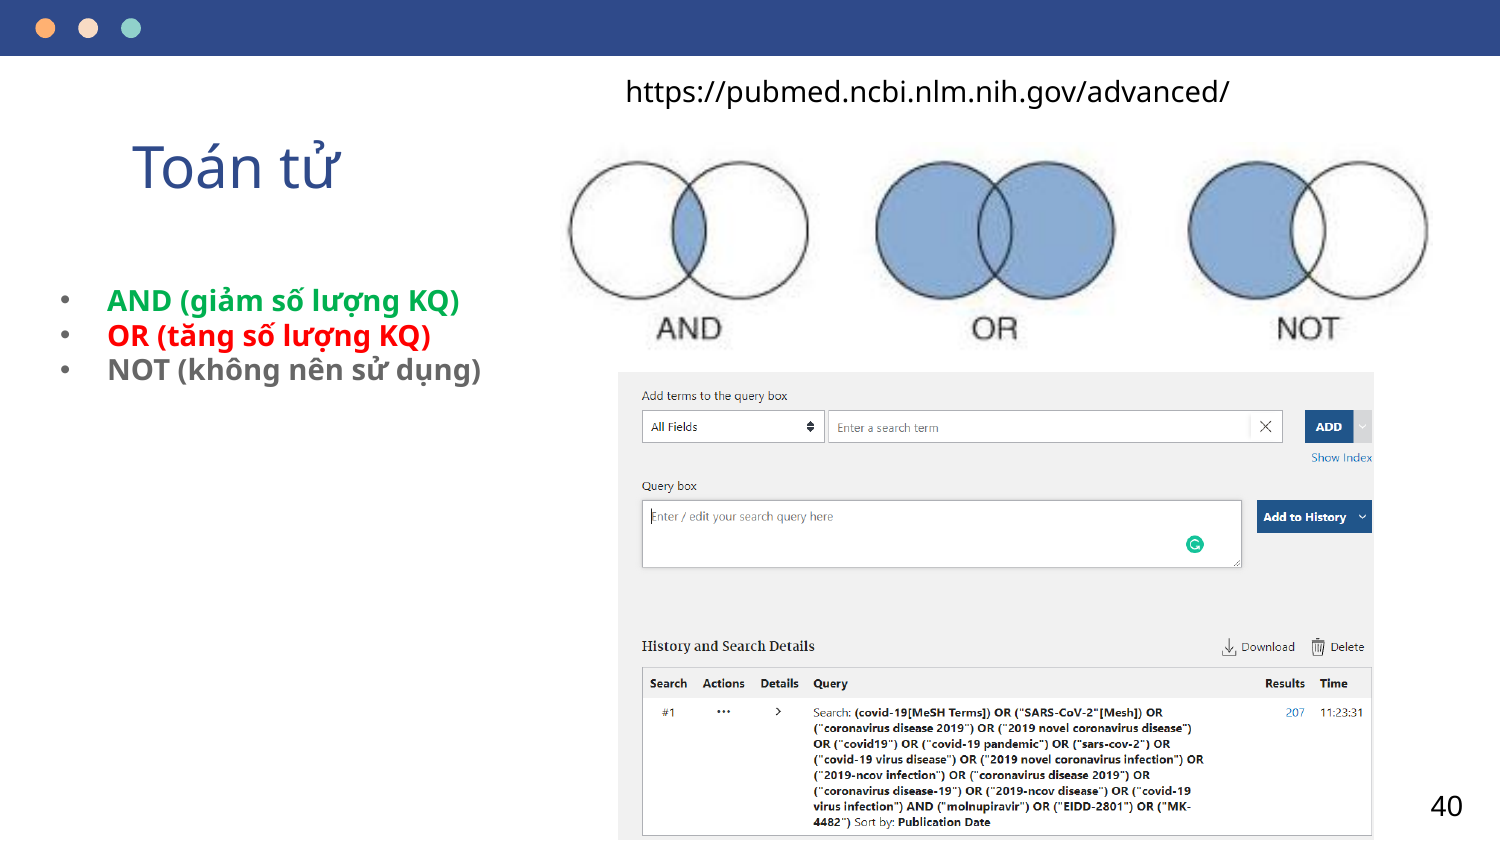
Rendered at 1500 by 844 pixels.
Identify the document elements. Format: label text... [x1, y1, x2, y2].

text_box https://pubmed.ncbi.nlm.nih.gov/advanced/ [610, 66, 1361, 116]
title Toán tử [117, 102, 775, 179]
text_box 40 [1415, 780, 1479, 830]
subtitle AND (giảm số lượng KQ) OR (tăng số lượng KQ) NOT (không nên sử dụng) [45, 266, 561, 710]
picture [559, 141, 1433, 840]
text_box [0, 0, 1500, 57]
